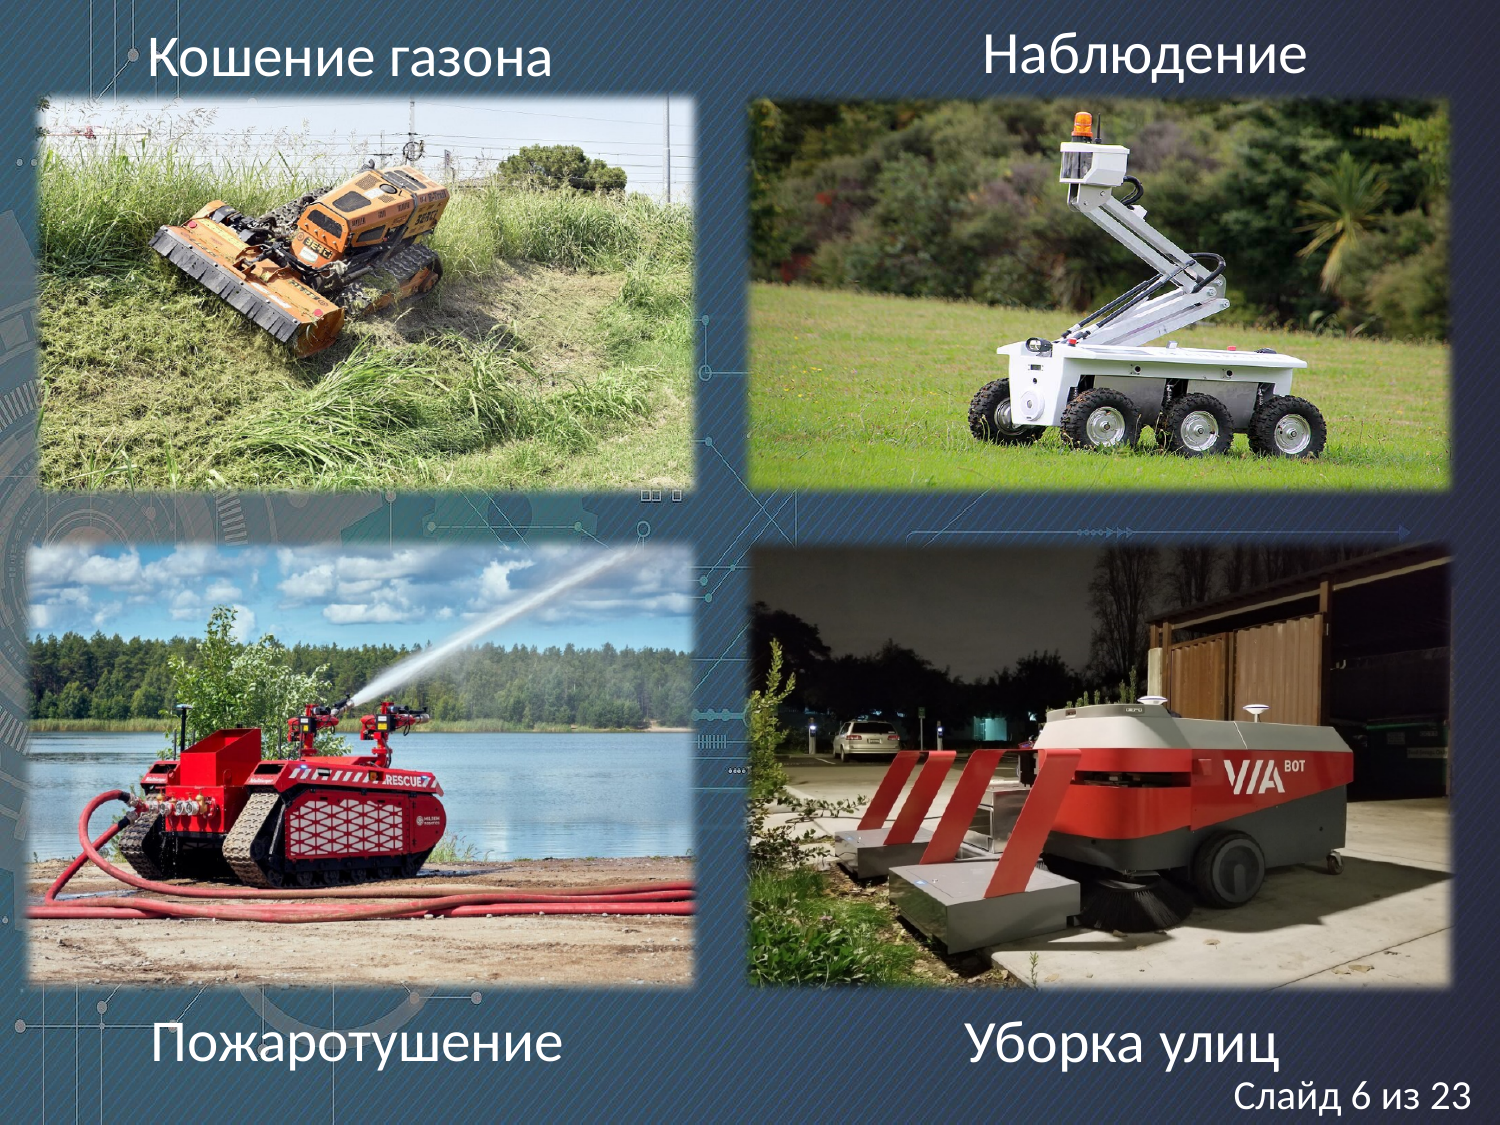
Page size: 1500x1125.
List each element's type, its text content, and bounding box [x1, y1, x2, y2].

list Кошение газона [132, 10, 617, 87]
text_box Пожаротушение [135, 1004, 621, 1083]
text_box Наблюдение [903, 5, 1388, 87]
text_box Слайд 6 из 23 [1218, 1060, 1500, 1125]
text_box Уборка улиц [879, 1004, 1365, 1083]
picture [0, 0, 1500, 1125]
